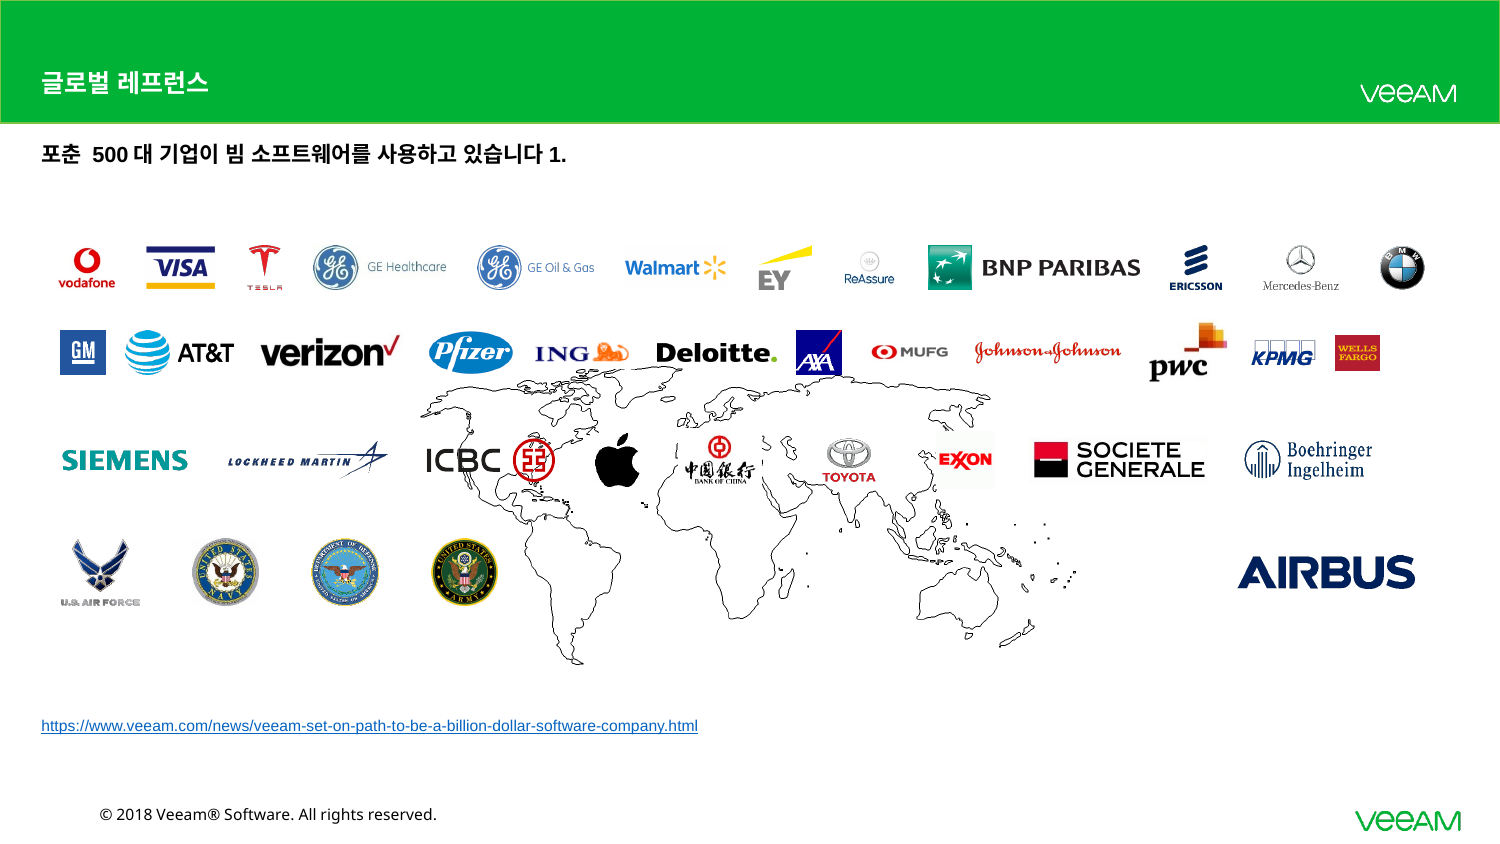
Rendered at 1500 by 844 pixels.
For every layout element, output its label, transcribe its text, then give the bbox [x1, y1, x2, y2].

picture [253, 330, 407, 375]
picture [1335, 335, 1380, 371]
picture [60, 538, 140, 606]
picture [226, 437, 390, 483]
picture [1250, 339, 1316, 366]
picture [412, 330, 1207, 671]
title 글로벌 레프런스 [26, 66, 913, 102]
picture [928, 245, 1140, 290]
picture [58, 437, 192, 483]
picture [625, 245, 727, 290]
picture [1352, 805, 1464, 837]
picture [60, 330, 106, 375]
picture [125, 358, 158, 375]
picture [192, 538, 259, 606]
picture [145, 245, 216, 290]
picture [58, 245, 115, 290]
list 포춘 500대 기업이 빔 소프트웨어를 사용하고 있습니다1. [26, 132, 1356, 266]
picture [125, 350, 162, 361]
picture [1241, 437, 1376, 483]
picture [247, 245, 282, 290]
picture [311, 538, 379, 606]
picture [477, 245, 594, 290]
picture [1253, 240, 1348, 295]
picture [758, 245, 812, 290]
picture [313, 245, 446, 290]
picture [1170, 245, 1222, 290]
picture [1379, 245, 1425, 290]
picture [1237, 555, 1415, 589]
picture [125, 330, 234, 375]
picture [1352, 75, 1464, 111]
list https://www.veeam.com/news/veeam-set-on-path-to-be-a-billion-dollar-software-company.html [26, 708, 1444, 798]
picture [843, 240, 897, 295]
picture [1141, 318, 1231, 387]
